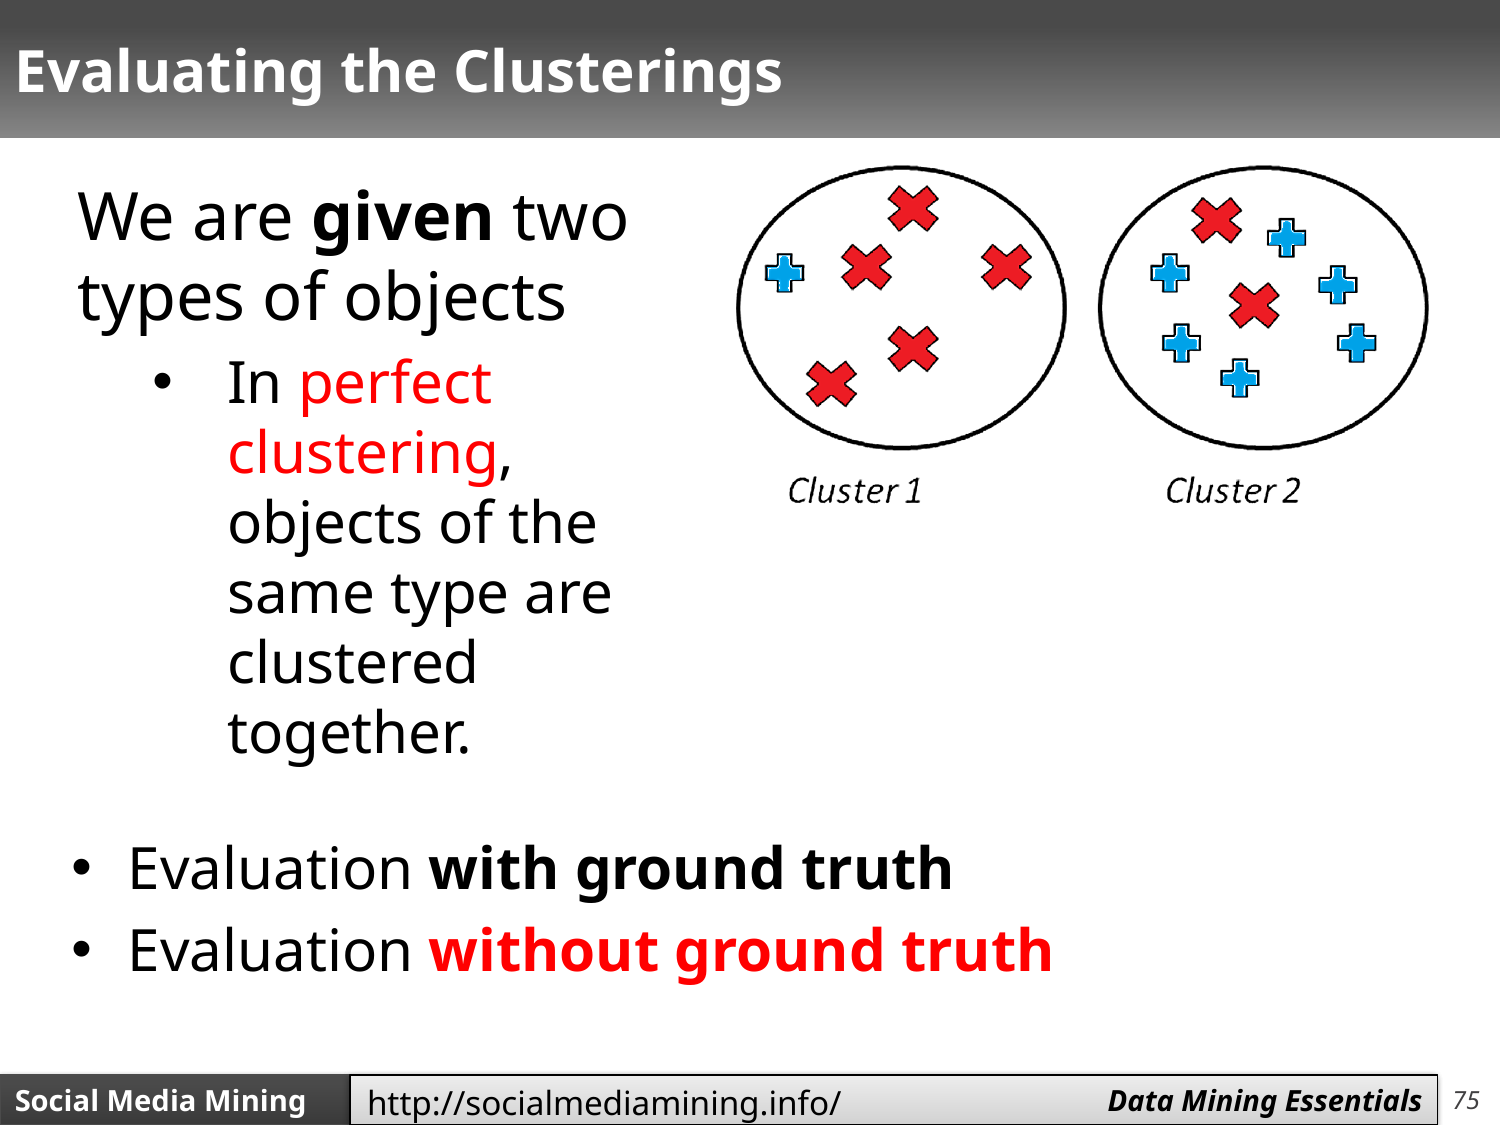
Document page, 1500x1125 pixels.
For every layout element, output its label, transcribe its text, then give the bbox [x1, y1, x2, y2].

list Evaluation with ground truth Evaluation without ground truth [56, 824, 1407, 1059]
picture [731, 162, 1444, 517]
text_box We are given two types of objects In perfect clustering, objects of the same type are clustered together. [62, 166, 713, 773]
title Evaluating the Clusterings [0, 0, 1500, 138]
